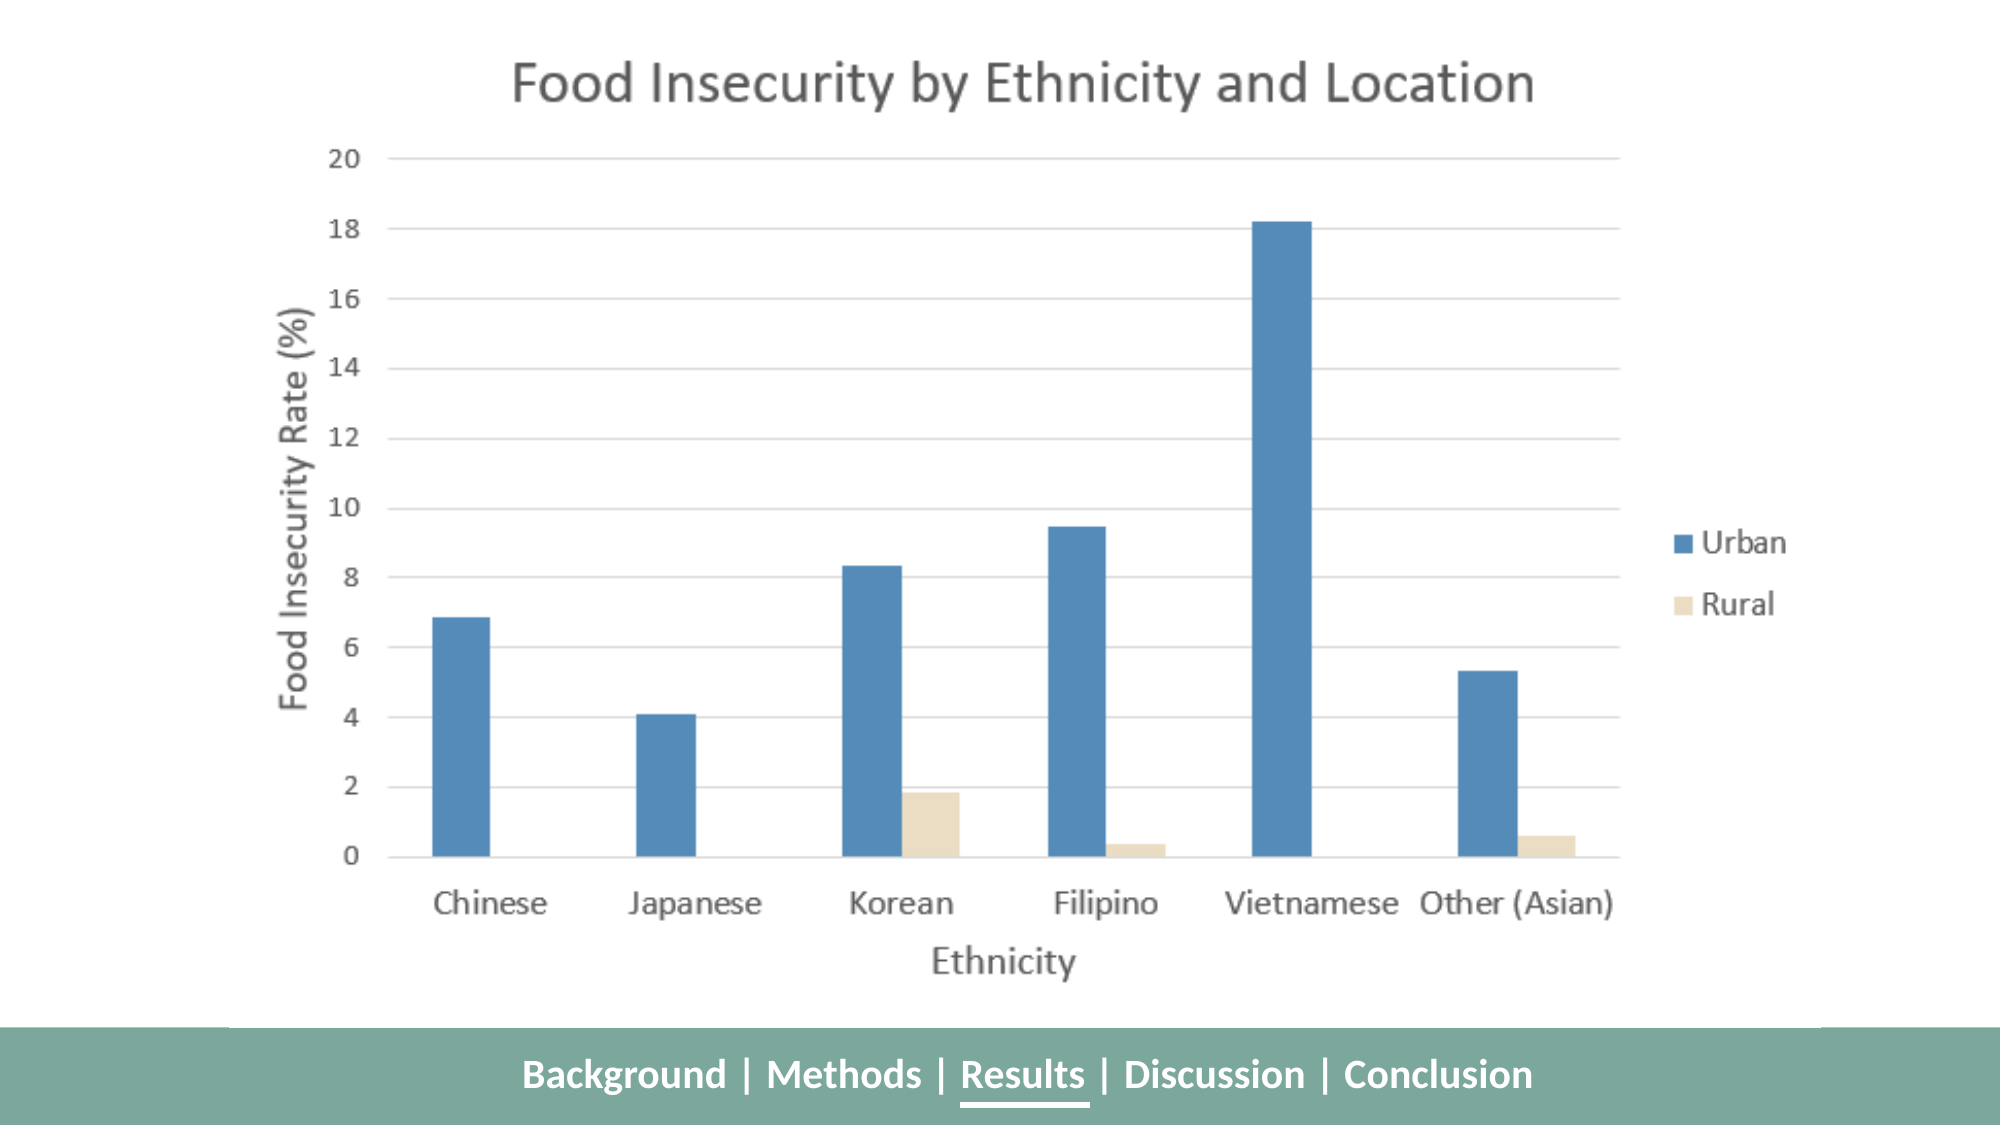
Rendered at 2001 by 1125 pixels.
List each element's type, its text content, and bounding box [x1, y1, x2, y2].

text_box [0, 1026, 2000, 1125]
picture [229, 20, 1821, 1028]
text_box Background | Methods | Results | Discussion | Conclusion [193, 1039, 1863, 1105]
